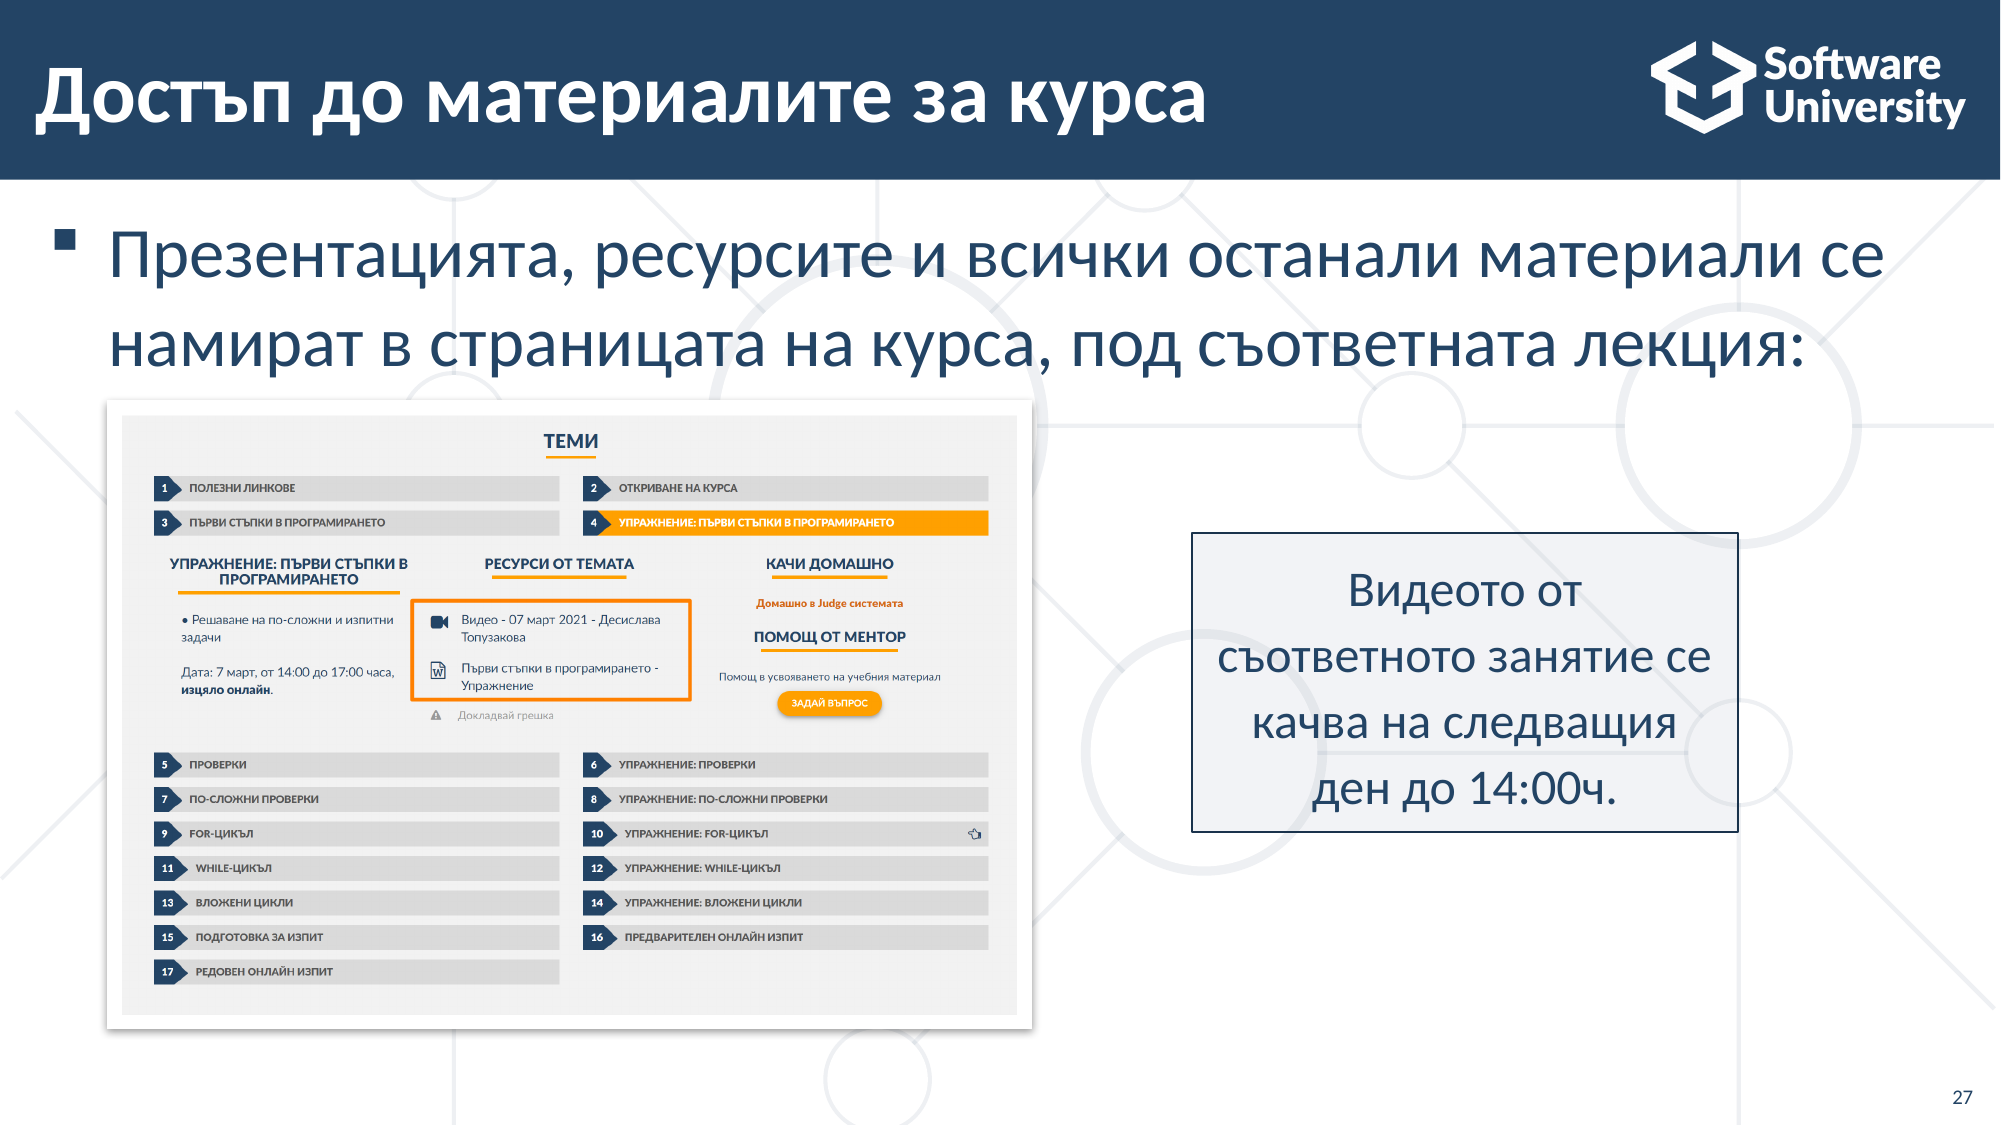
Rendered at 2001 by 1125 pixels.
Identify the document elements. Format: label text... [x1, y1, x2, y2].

picture [121, 414, 1018, 1016]
text_box Видеото от съответното занятие се качва на следващия ден до 14:00ч. [1191, 532, 1739, 833]
list Презентацията, ресурсите и всички останали материали се намират в страницата на курса, под съответната лекция: [31, 196, 1970, 1104]
slide_number 27 [1927, 1067, 1989, 1117]
title Достъп до материалите за курса [18, 16, 1625, 162]
picture [1651, 41, 1966, 134]
